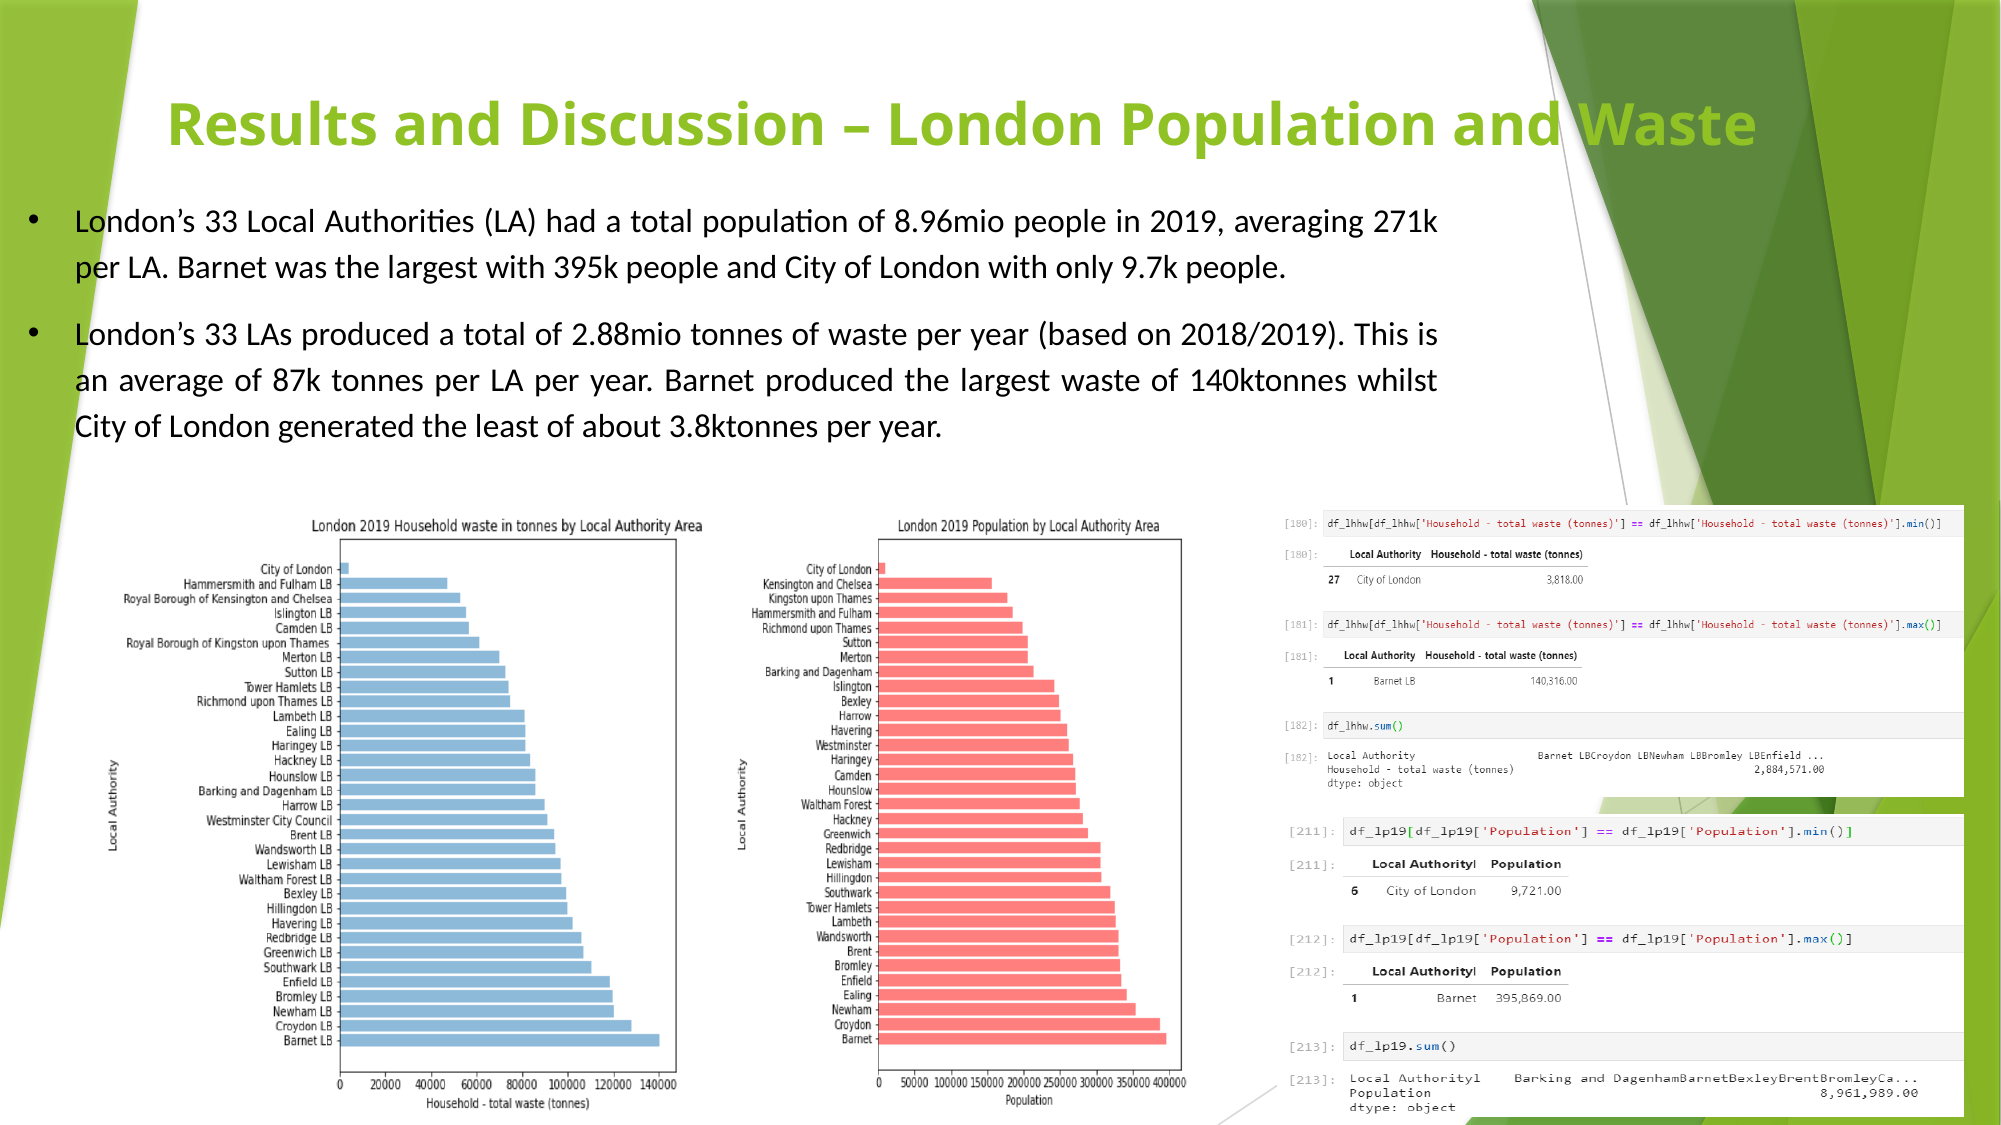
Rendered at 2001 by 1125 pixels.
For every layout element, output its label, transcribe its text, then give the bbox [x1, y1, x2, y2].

picture [97, 504, 1199, 1125]
picture [1277, 814, 1964, 1117]
picture [1277, 504, 1964, 797]
text_box London’s 33 Local Authorities (LA) had a total population of 8.96mio people in 2019, averaging 271k per LA. Barnet was the largest with 395k people and City of London with only 9.7k people. London’s 33 LAs produced a total of 2.88mio tonnes of waste per year (based on 2018/2019). This is an average of 87k tonnes per LA per year. Barnet produced the largest waste of 140ktonnes whilst City of London generated the least of about 3.8ktonnes per year. [13, 186, 1455, 532]
title Results and Discussion – London Population and Waste [56, 34, 1868, 165]
